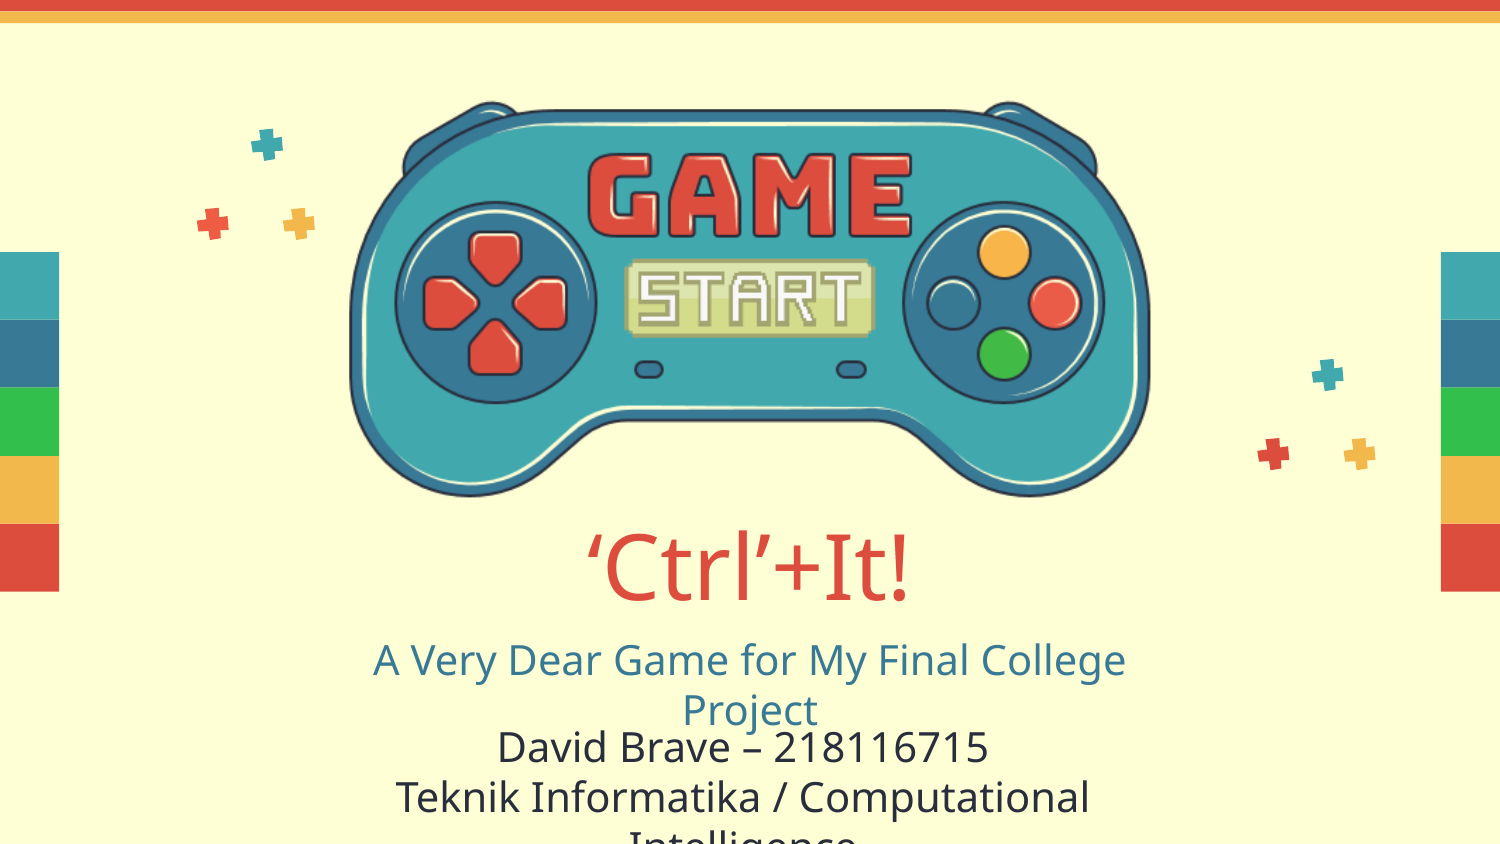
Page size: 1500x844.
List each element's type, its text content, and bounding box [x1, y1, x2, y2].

title ‘Ctrl’+It! [154, 463, 1346, 634]
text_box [1256, 358, 1376, 471]
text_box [196, 128, 315, 241]
text_box David Brave – 218116715 Teknik Informatika / Computational Intelligence [307, 705, 1179, 836]
subtitle A Very Dear Game for My Final College Project [314, 619, 1186, 750]
picture [341, 84, 1159, 513]
